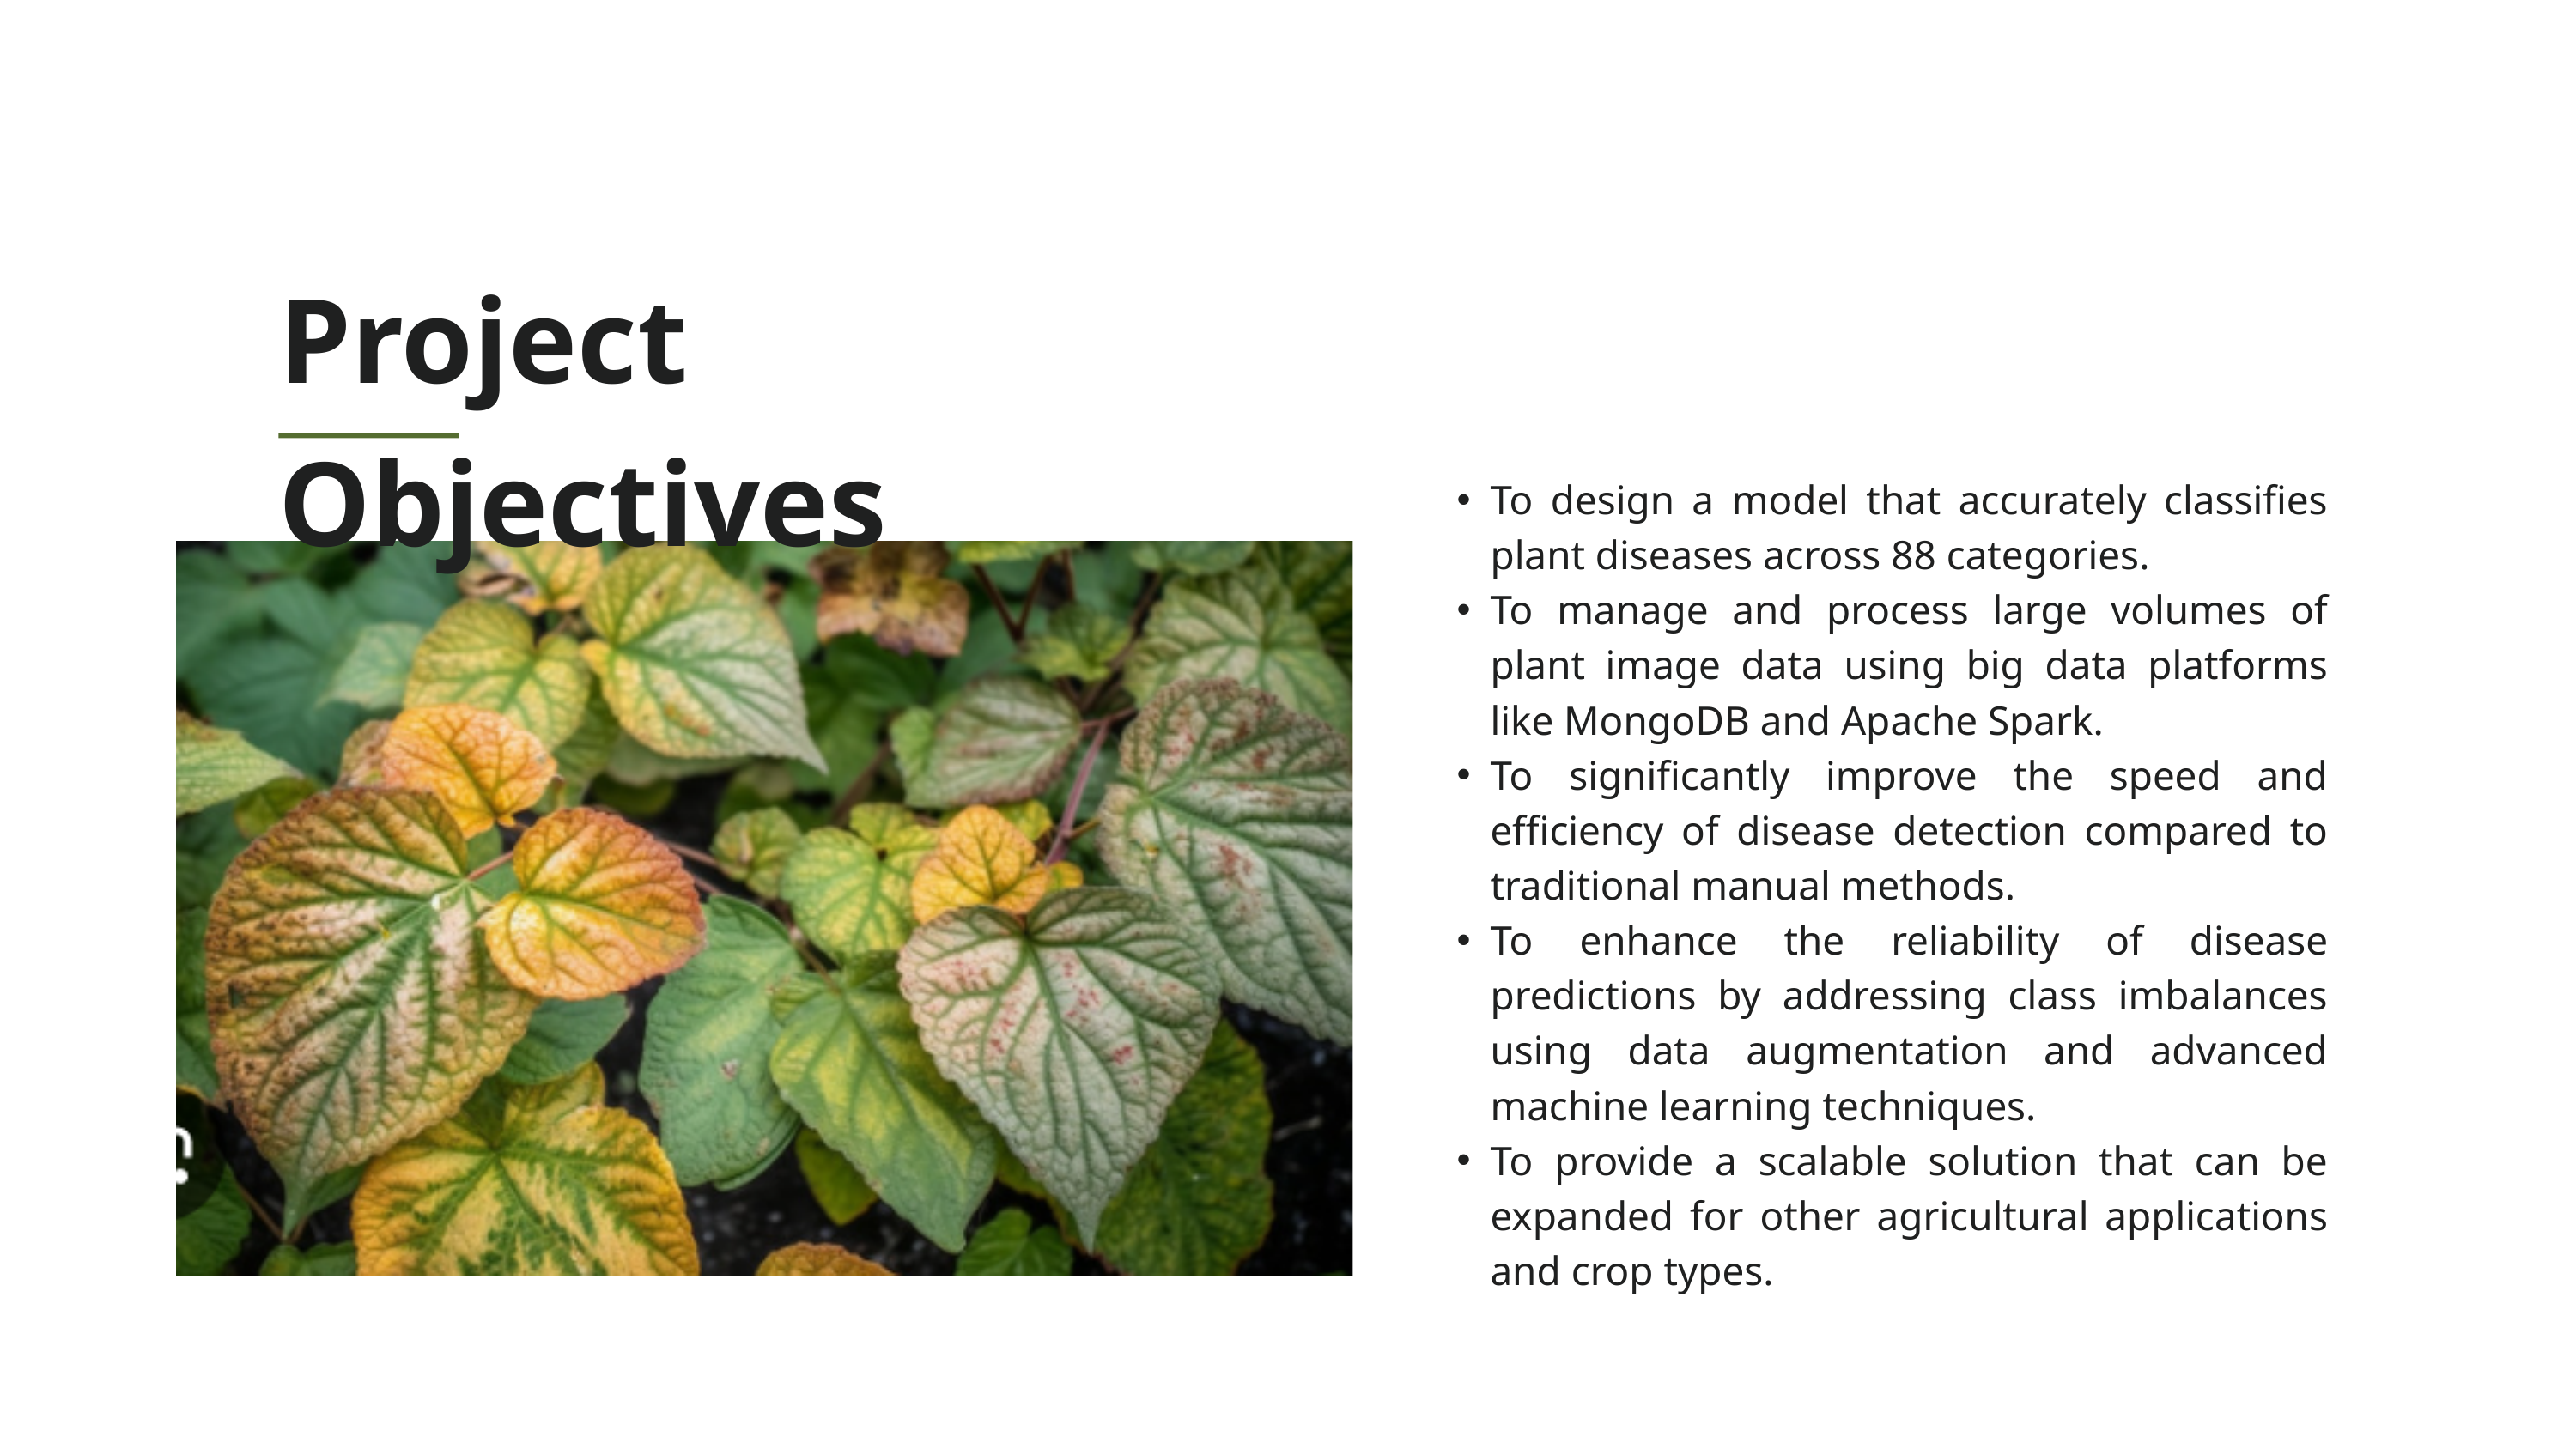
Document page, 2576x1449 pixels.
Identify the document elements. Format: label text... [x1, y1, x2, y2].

text_box [175, 541, 1353, 1276]
text_box Project Objectives [278, 244, 1313, 570]
text_box To design a model that accurately classifies plant diseases across 88 categories. To manage and process large volumes of plant image data using big data platforms like MongoDB and Apache Spark. To significantly improve the speed and efficiency of disease detection compared to traditional manual methods. To enhance the reliability of disease predictions by addressing class imbalances using data augmentation and advanced machine learning techniques. To provide a scalable solution that can be expanded for other agricultural applications and crop types. [1423, 467, 2329, 1349]
